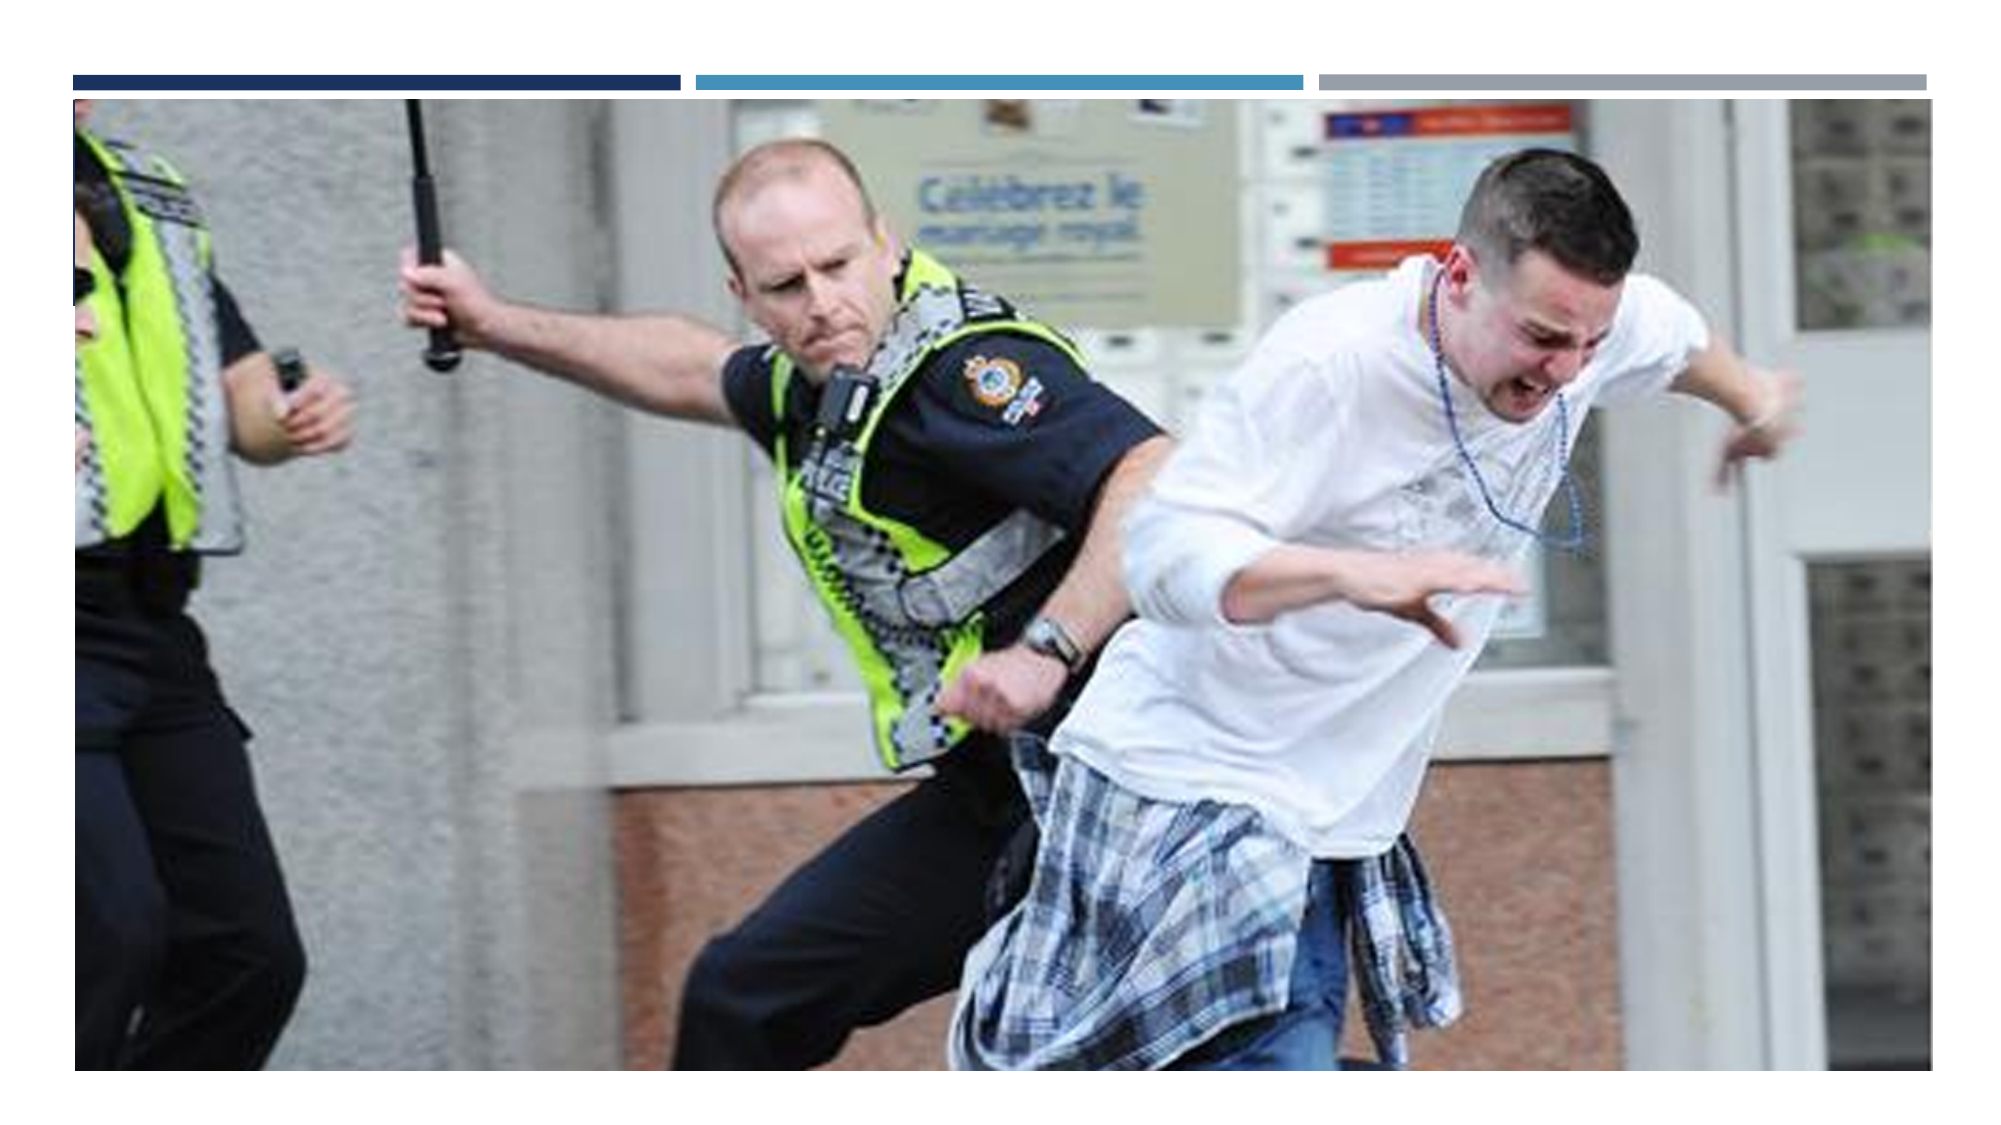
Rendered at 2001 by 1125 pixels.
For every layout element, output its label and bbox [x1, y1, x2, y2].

picture [74, 99, 1934, 1071]
